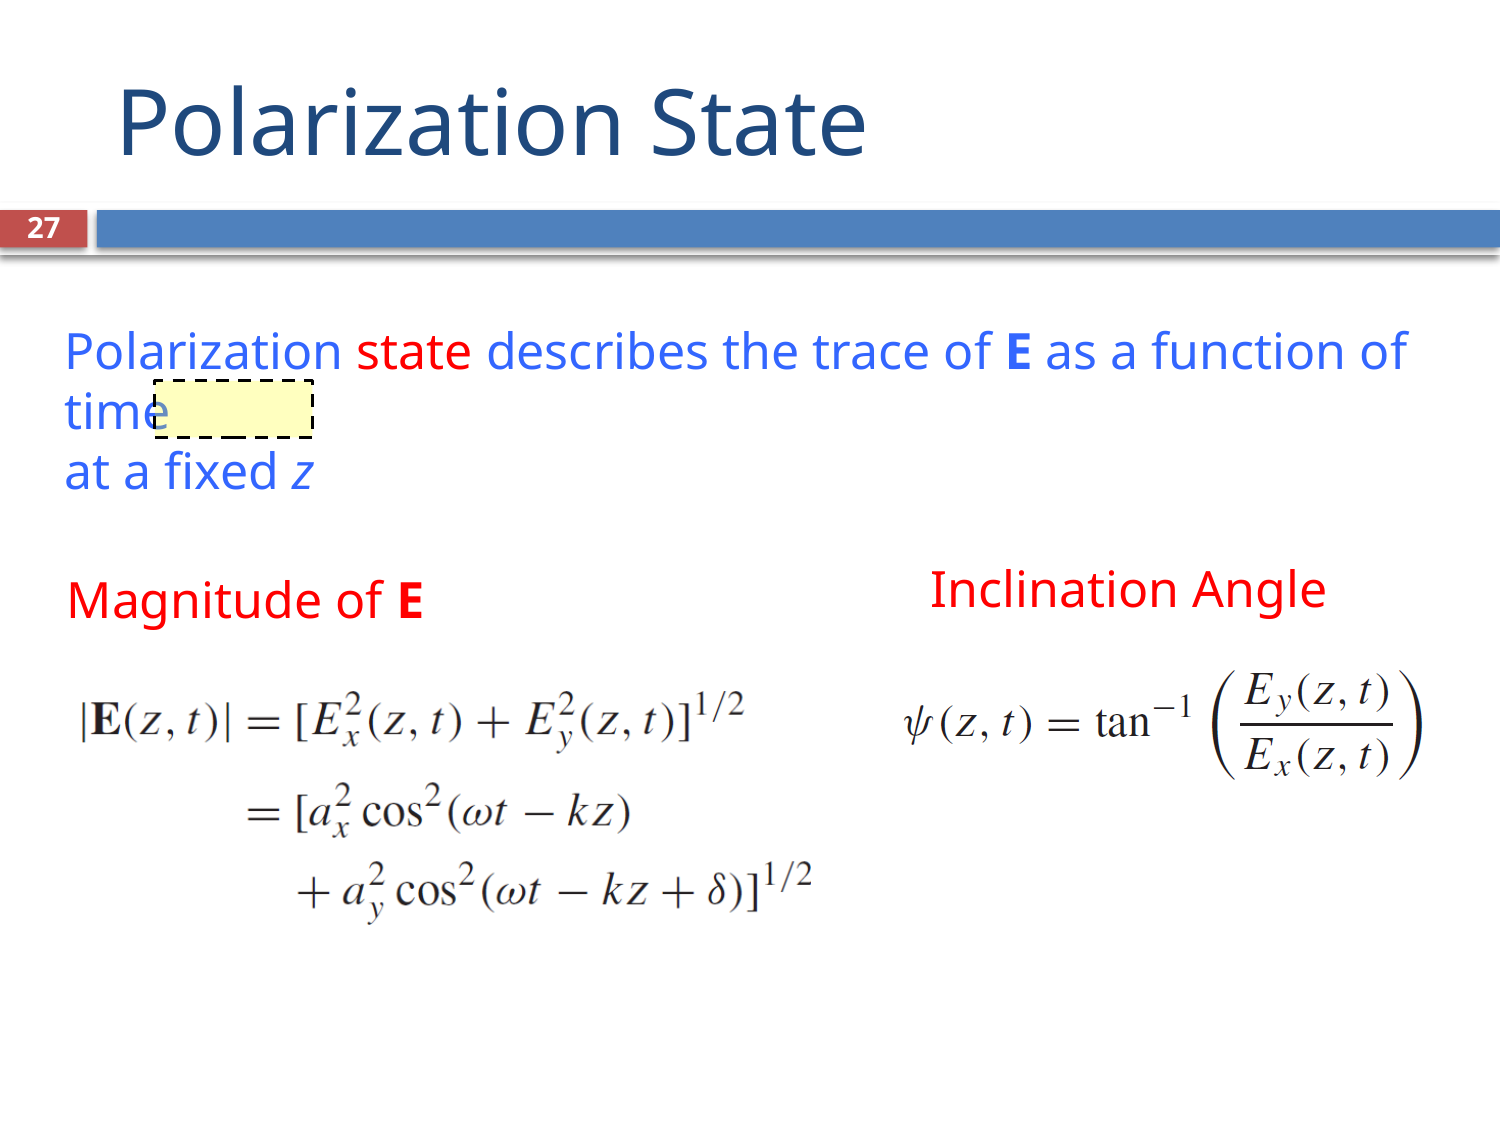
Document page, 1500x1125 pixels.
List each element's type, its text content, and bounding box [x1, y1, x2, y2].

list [74, 687, 813, 931]
text_box Inclination Angle [915, 549, 1343, 625]
text_box [153, 379, 314, 439]
picture [899, 662, 1429, 788]
text_box Polarization state describes the trace of E as a function of time at a fixed z [50, 312, 1450, 508]
title Polarization State [100, 37, 1438, 200]
slide_number 27 [0, 208, 88, 249]
text_box Magnitude of E [52, 561, 440, 636]
